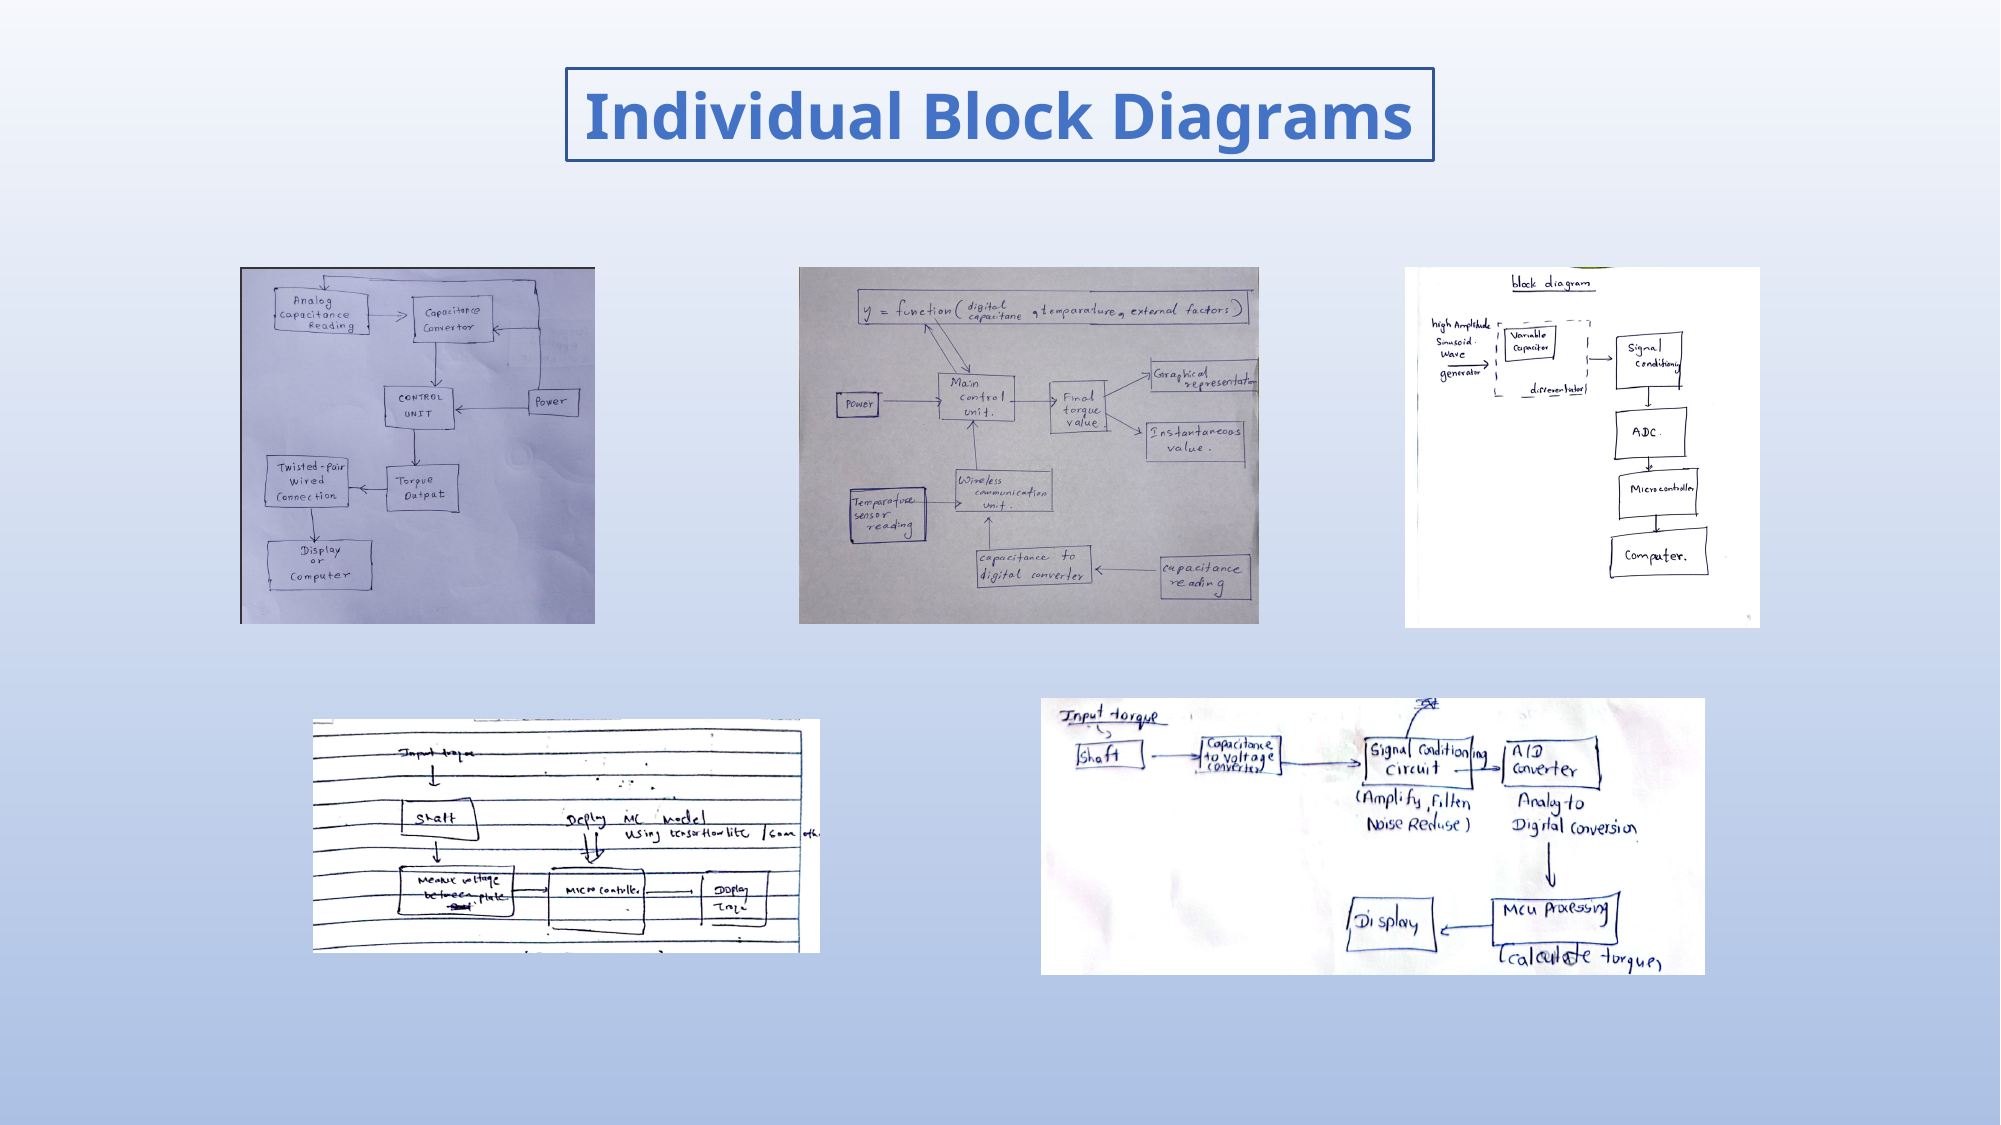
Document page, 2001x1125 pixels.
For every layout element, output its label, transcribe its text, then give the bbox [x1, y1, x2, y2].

title Individual Block Diagrams [566, 68, 1434, 161]
picture [799, 267, 1260, 625]
picture [313, 719, 820, 954]
picture [1405, 267, 1760, 628]
picture [1040, 698, 1705, 975]
picture [240, 267, 595, 625]
